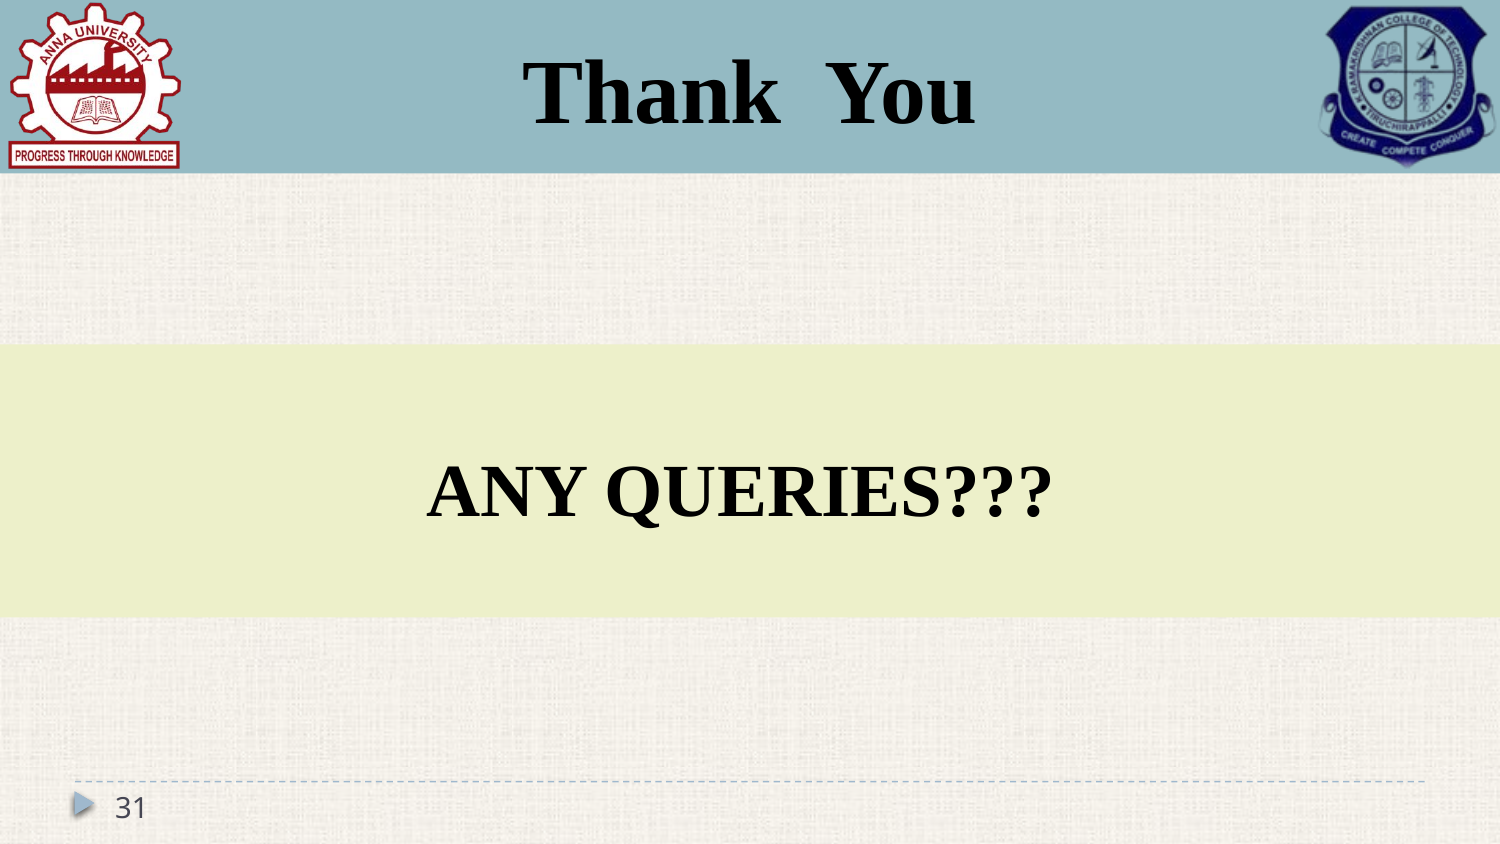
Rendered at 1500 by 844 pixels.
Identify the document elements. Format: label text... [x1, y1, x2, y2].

picture [1315, 1, 1500, 176]
text_box Any queries??? [0, 344, 1500, 618]
title Thank You [0, 0, 1500, 174]
slide_number 31 [100, 782, 426, 827]
picture [5, 1, 182, 170]
